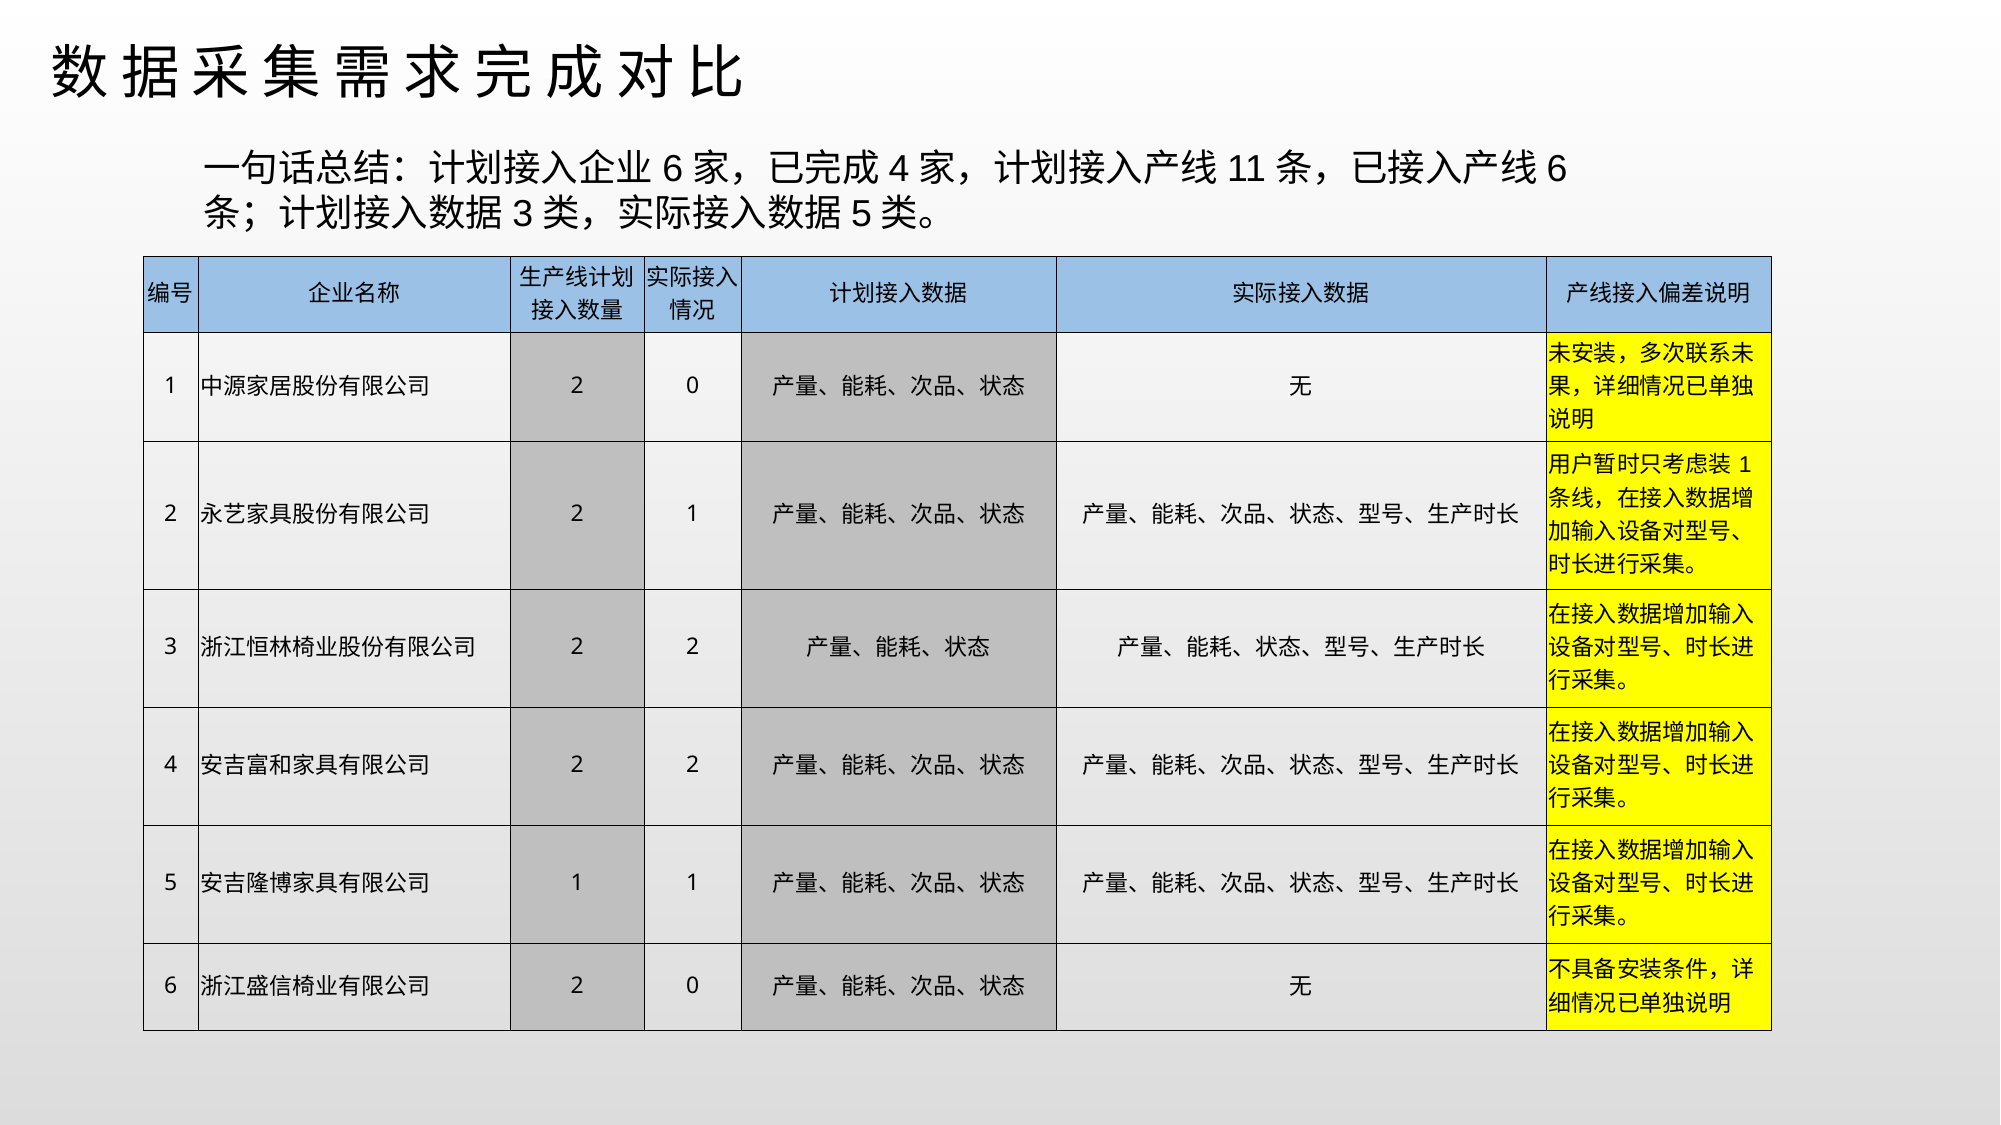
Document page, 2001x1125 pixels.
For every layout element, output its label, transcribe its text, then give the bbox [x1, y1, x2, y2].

table_header 产线接入偏差说明 [1547, 257, 1771, 332]
table_cell 3 [144, 590, 198, 707]
table_cell 1 [645, 826, 741, 943]
table_cell 产量、能耗、次品、状态 [742, 442, 1056, 589]
table_cell 2 [511, 590, 644, 707]
text_box 一句话总结：计划接入企业6家，已完成4家，计划接入产线11条，已接入产线6条；计划接入数据3类，实际接入数据5类。 [188, 136, 1620, 242]
table_cell 0 [645, 944, 741, 1030]
table_cell 2 [511, 442, 644, 589]
table_header 编号 [144, 257, 198, 332]
table_cell 5 [144, 826, 198, 943]
table_cell 无 [1057, 944, 1546, 1030]
table_cell 产量、能耗、次品、状态 [742, 333, 1056, 441]
table_cell 0 [645, 333, 741, 441]
table_cell 1 [144, 333, 198, 441]
table_cell 安吉富和家具有限公司 [199, 708, 510, 825]
table_cell 2 [144, 442, 198, 589]
table_cell 2 [511, 708, 644, 825]
table_cell 永艺家具股份有限公司 [199, 442, 510, 589]
table_cell 浙江恒林椅业股份有限公司 [199, 590, 510, 707]
table_header 企业名称 [199, 257, 510, 332]
table_cell 产量、能耗、次品、状态、型号、生产时长 [1057, 826, 1546, 943]
table_cell 2 [511, 333, 644, 441]
table_cell 产量、能耗、次品、状态 [742, 708, 1056, 825]
table_cell 产量、能耗、状态、型号、生产时长 [1057, 590, 1546, 707]
table_cell 在接入数据增加输入设备对型号、时长进行采集。 [1547, 590, 1771, 707]
table_header 生产线计划接入数量 [511, 257, 644, 332]
table_cell 2 [645, 708, 741, 825]
table_cell 4 [144, 708, 198, 825]
table_cell 2 [645, 590, 741, 707]
table_header 实际接入数据 [1057, 257, 1546, 332]
table_cell 中源家居股份有限公司 [199, 333, 510, 441]
table_cell 1 [511, 826, 644, 943]
table_cell 6 [144, 944, 198, 1030]
table_cell 产量、能耗、次品、状态、型号、生产时长 [1057, 442, 1546, 589]
table_cell 浙江盛信椅业有限公司 [199, 944, 510, 1030]
table_cell 产量、能耗、次品、状态 [742, 826, 1056, 943]
table_cell 在接入数据增加输入设备对型号、时长进行采集。 [1547, 708, 1771, 825]
table_cell 在接入数据增加输入设备对型号、时长进行采集。 [1547, 826, 1771, 943]
table_cell 无 [1057, 333, 1546, 441]
title 数据采集需求完成对比 [33, 28, 1814, 176]
table_cell 用户暂时只考虑装1条线，在接入数据增加输入设备对型号、时长进行采集。 [1547, 442, 1771, 589]
table_cell 未安装，多次联系未果，详细情况已单独说明 [1547, 333, 1771, 441]
table_header 实际接入情况 [645, 257, 741, 332]
table_cell 产量、能耗、次品、状态、型号、生产时长 [1057, 708, 1546, 825]
table_cell 安吉隆博家具有限公司 [199, 826, 510, 943]
table_header 计划接入数据 [742, 257, 1056, 332]
table_cell 产量、能耗、状态 [742, 590, 1056, 707]
table_cell 产量、能耗、次品、状态 [742, 944, 1056, 1030]
table_cell 2 [511, 944, 644, 1030]
table_cell 不具备安装条件，详细情况已单独说明 [1547, 944, 1771, 1030]
table_cell 1 [645, 442, 741, 589]
